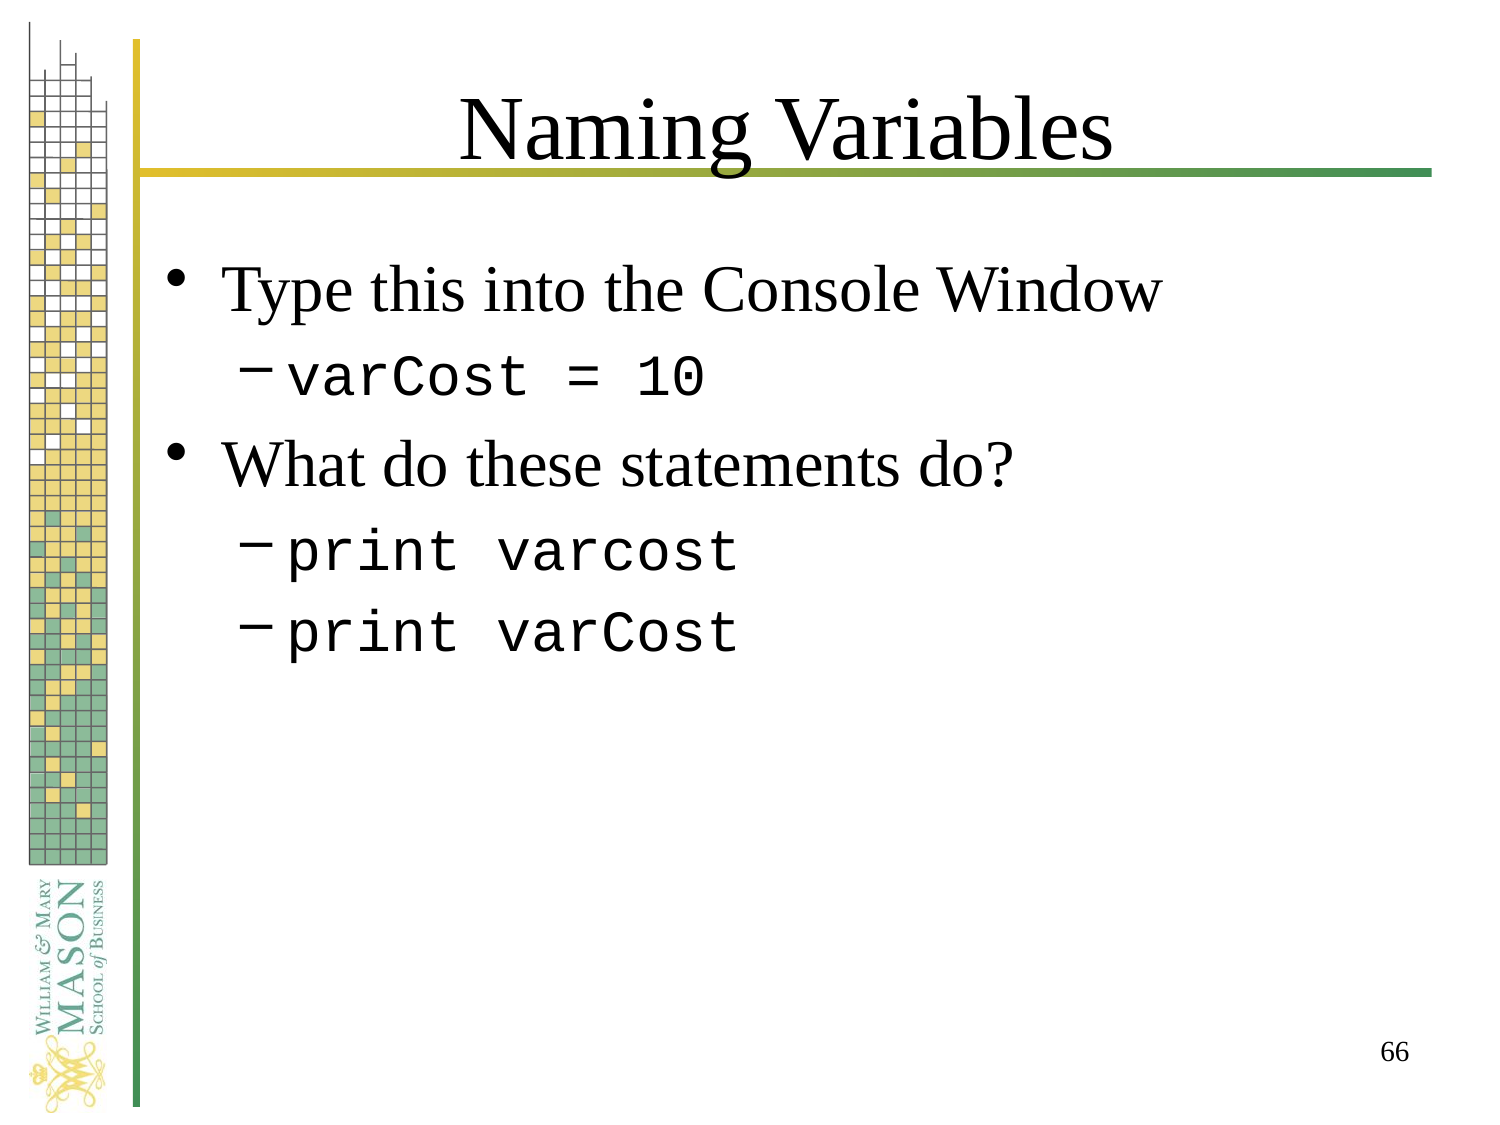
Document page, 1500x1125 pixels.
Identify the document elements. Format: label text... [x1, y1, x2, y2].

title Naming Variables [150, 45, 1425, 200]
list Type this into the Console Window varCost = 10 What do these statements do? print varcost print varCost [150, 237, 1425, 1005]
slide_number 66 [1048, 1024, 1426, 1103]
title Naming Variables [29, 879, 107, 1113]
